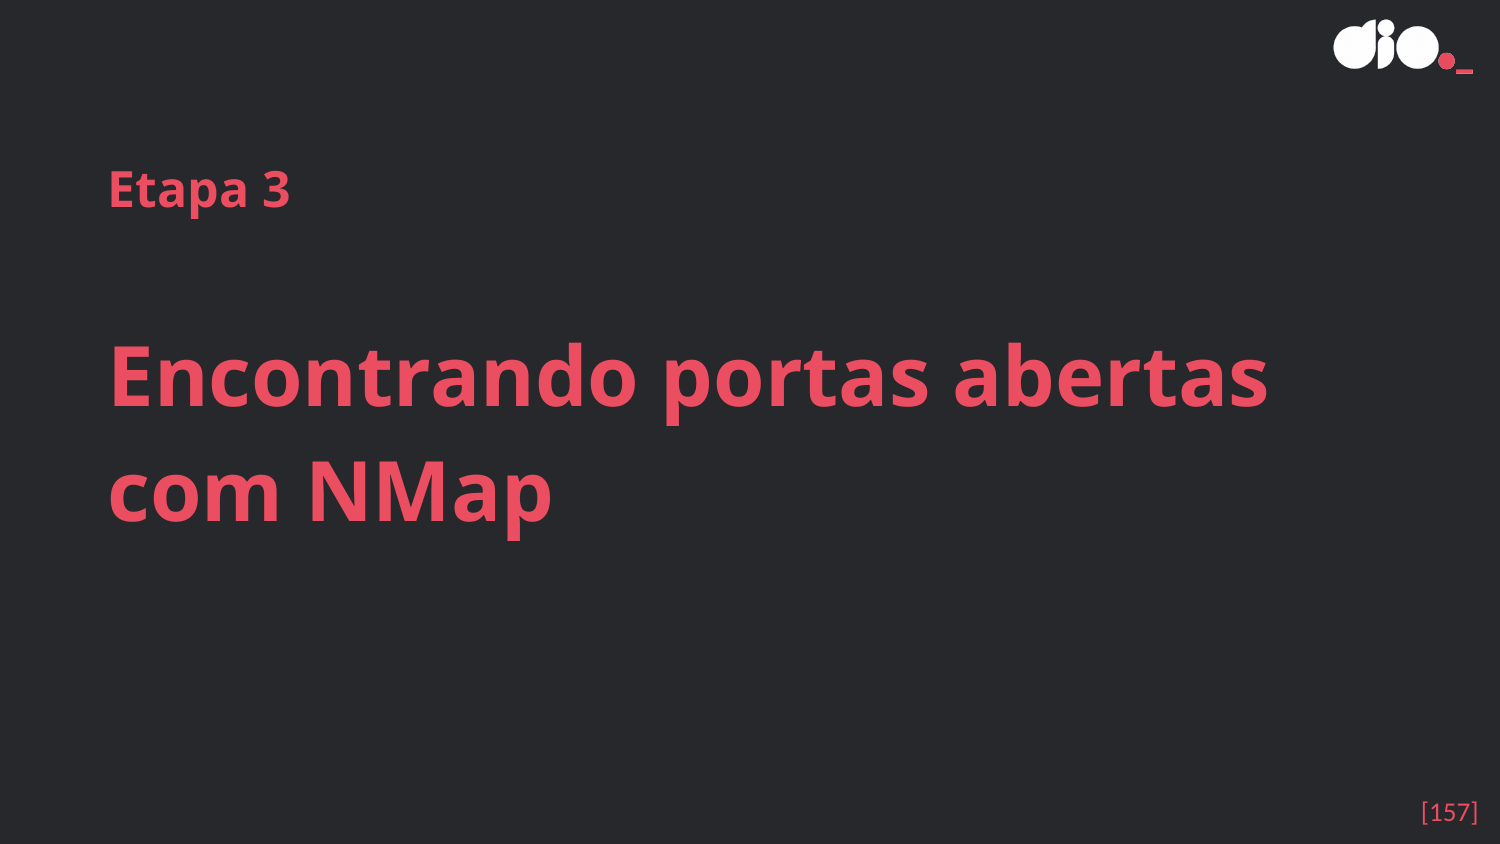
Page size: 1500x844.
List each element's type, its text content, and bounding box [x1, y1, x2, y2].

picture [1332, 19, 1474, 75]
text_box Etapa 3 [92, 142, 1309, 223]
text_box Encontrando portas abertas com NMap [92, 292, 1309, 558]
slide_number [157] [1403, 779, 1494, 844]
